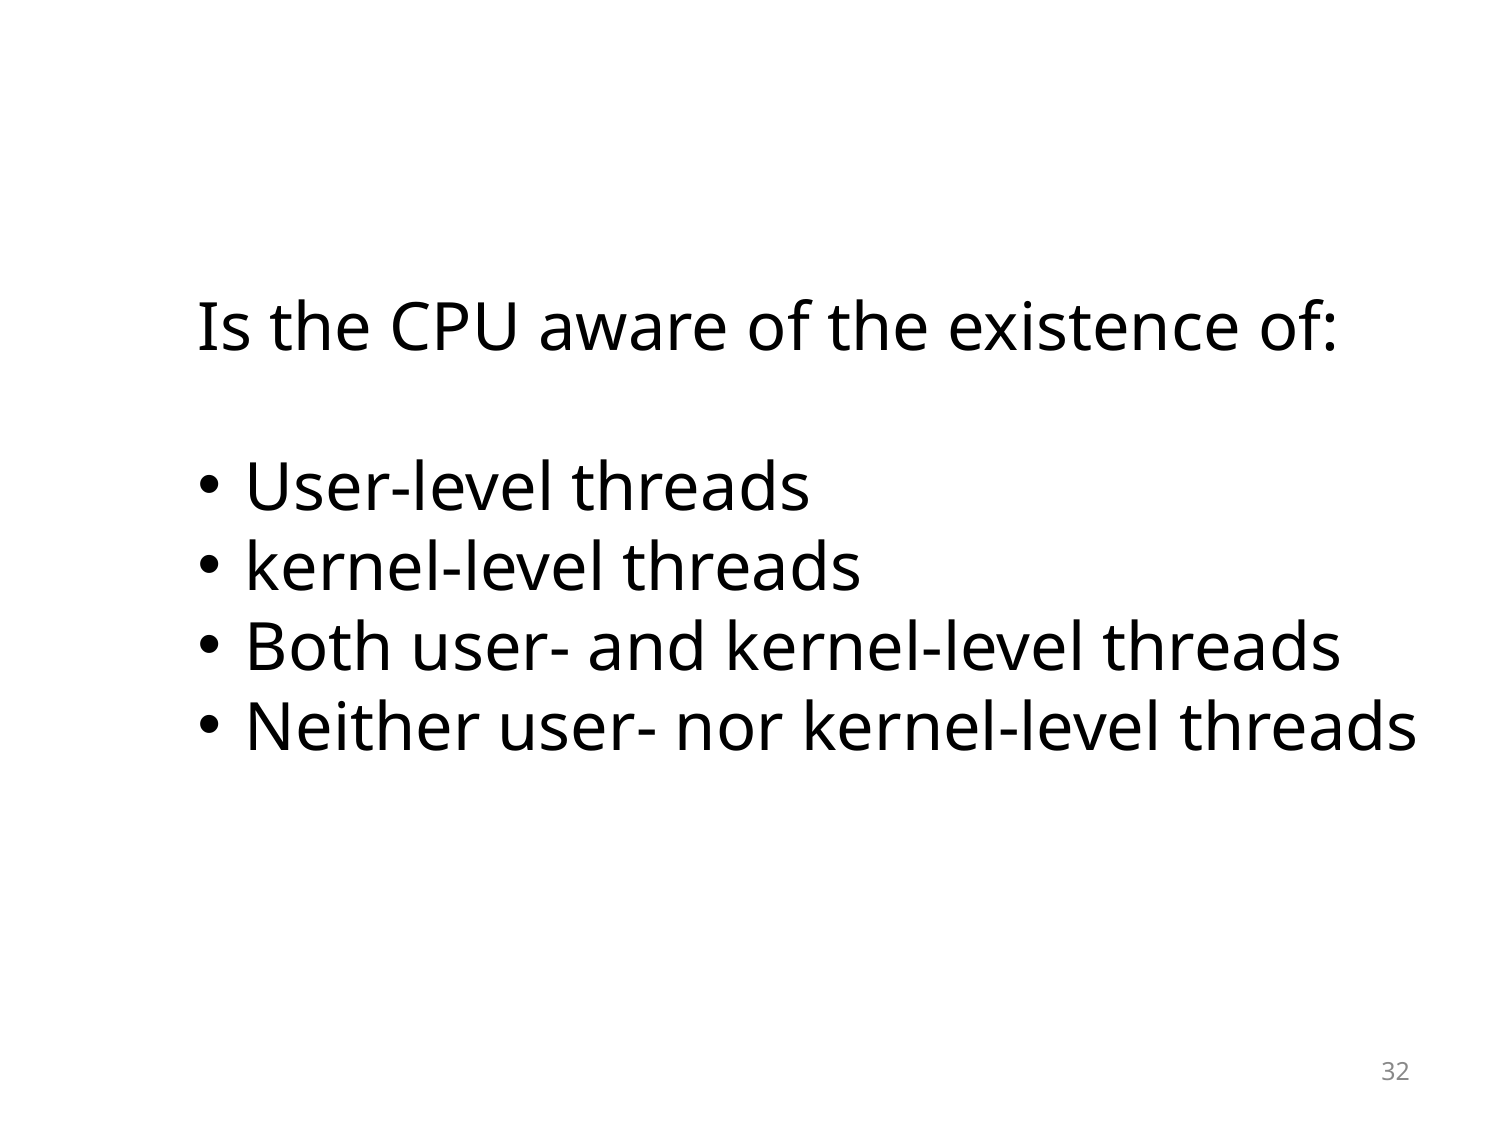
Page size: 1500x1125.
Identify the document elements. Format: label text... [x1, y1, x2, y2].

slide_number 32 [1074, 1042, 1425, 1103]
text_box Is the CPU aware of the existence of: User-level threads kernel-level threads Both user- and kernel-level threads Neither user- nor kernel-level threads [183, 276, 1436, 931]
